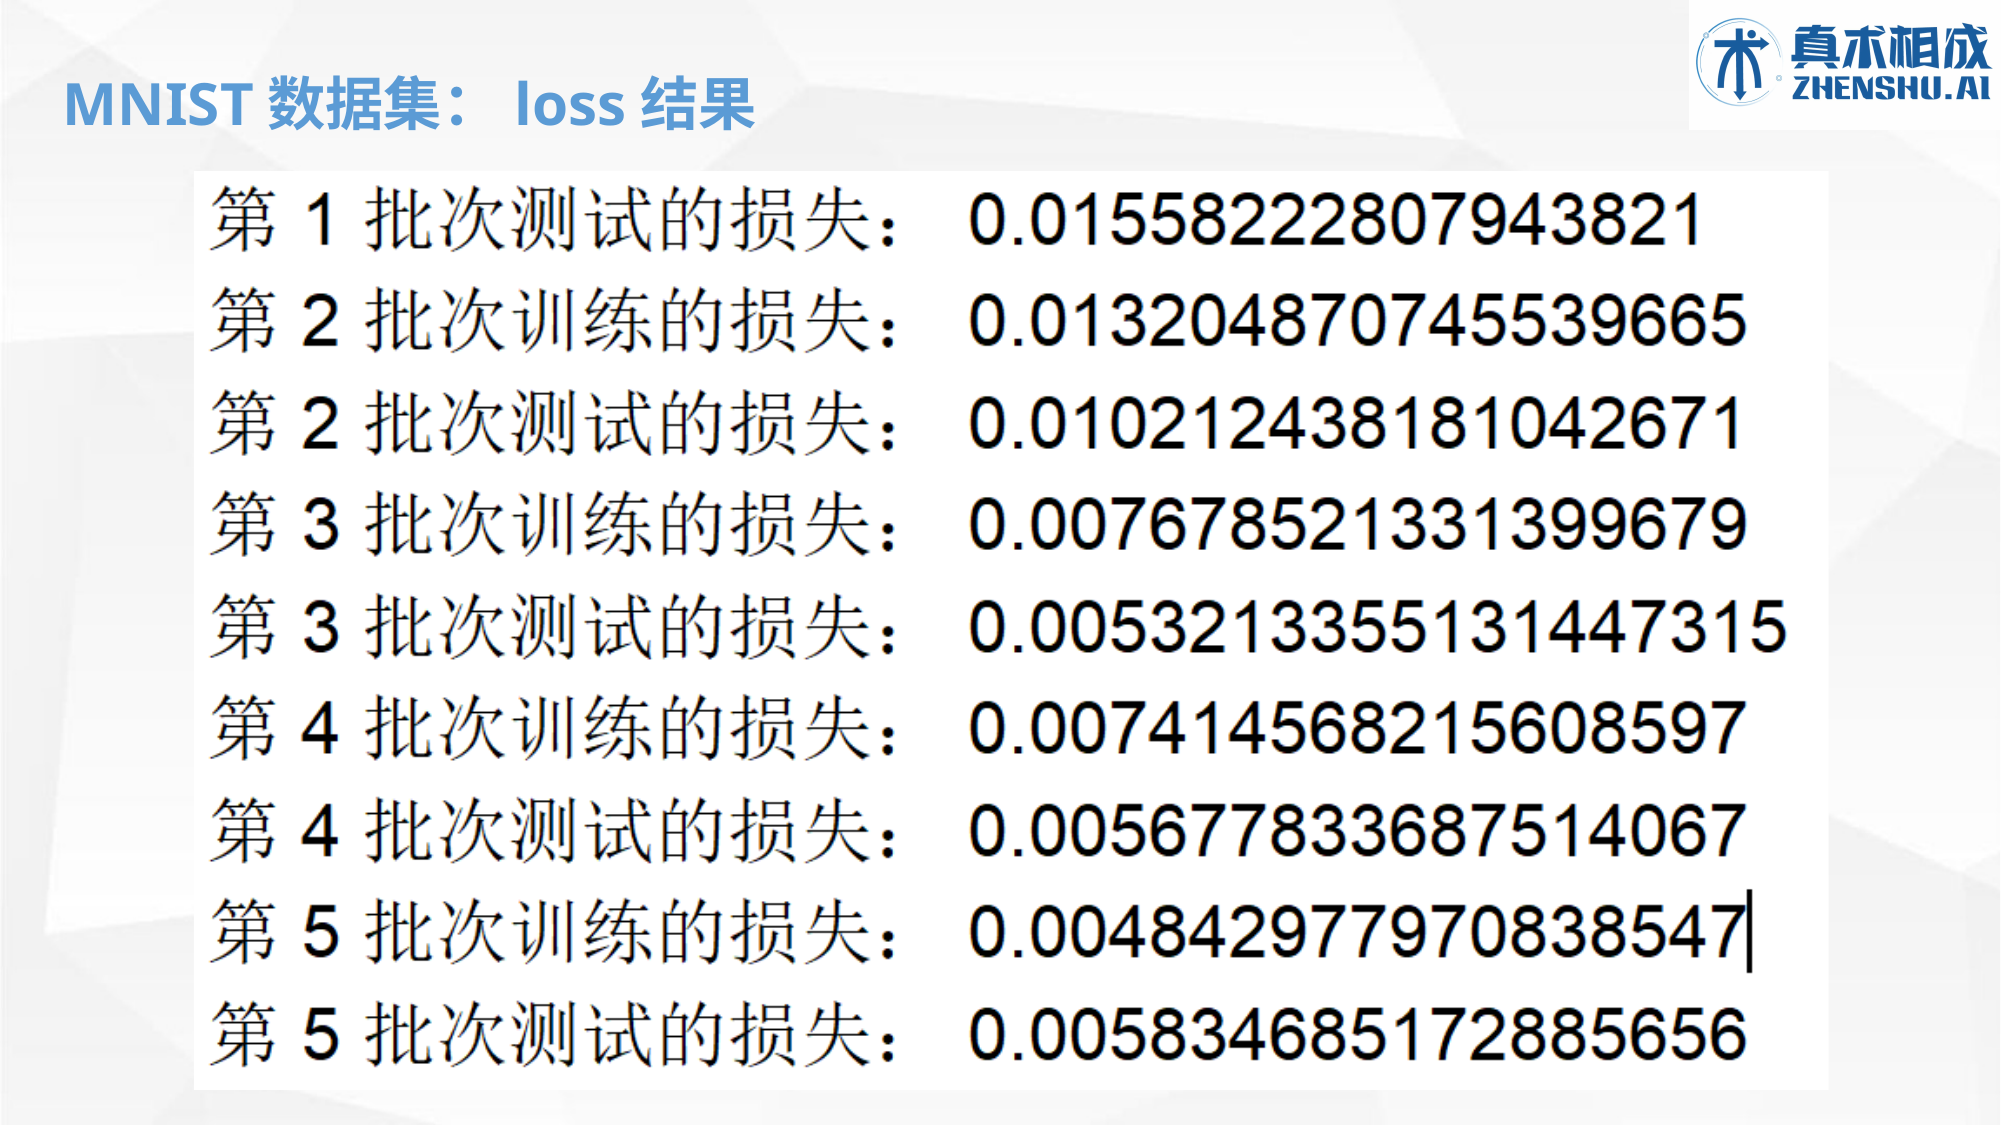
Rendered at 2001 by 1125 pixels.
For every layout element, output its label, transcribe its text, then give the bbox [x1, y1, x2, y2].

text_box MNIST数据集：loss结果 [48, 59, 1356, 145]
picture [0, 0, 2001, 1125]
